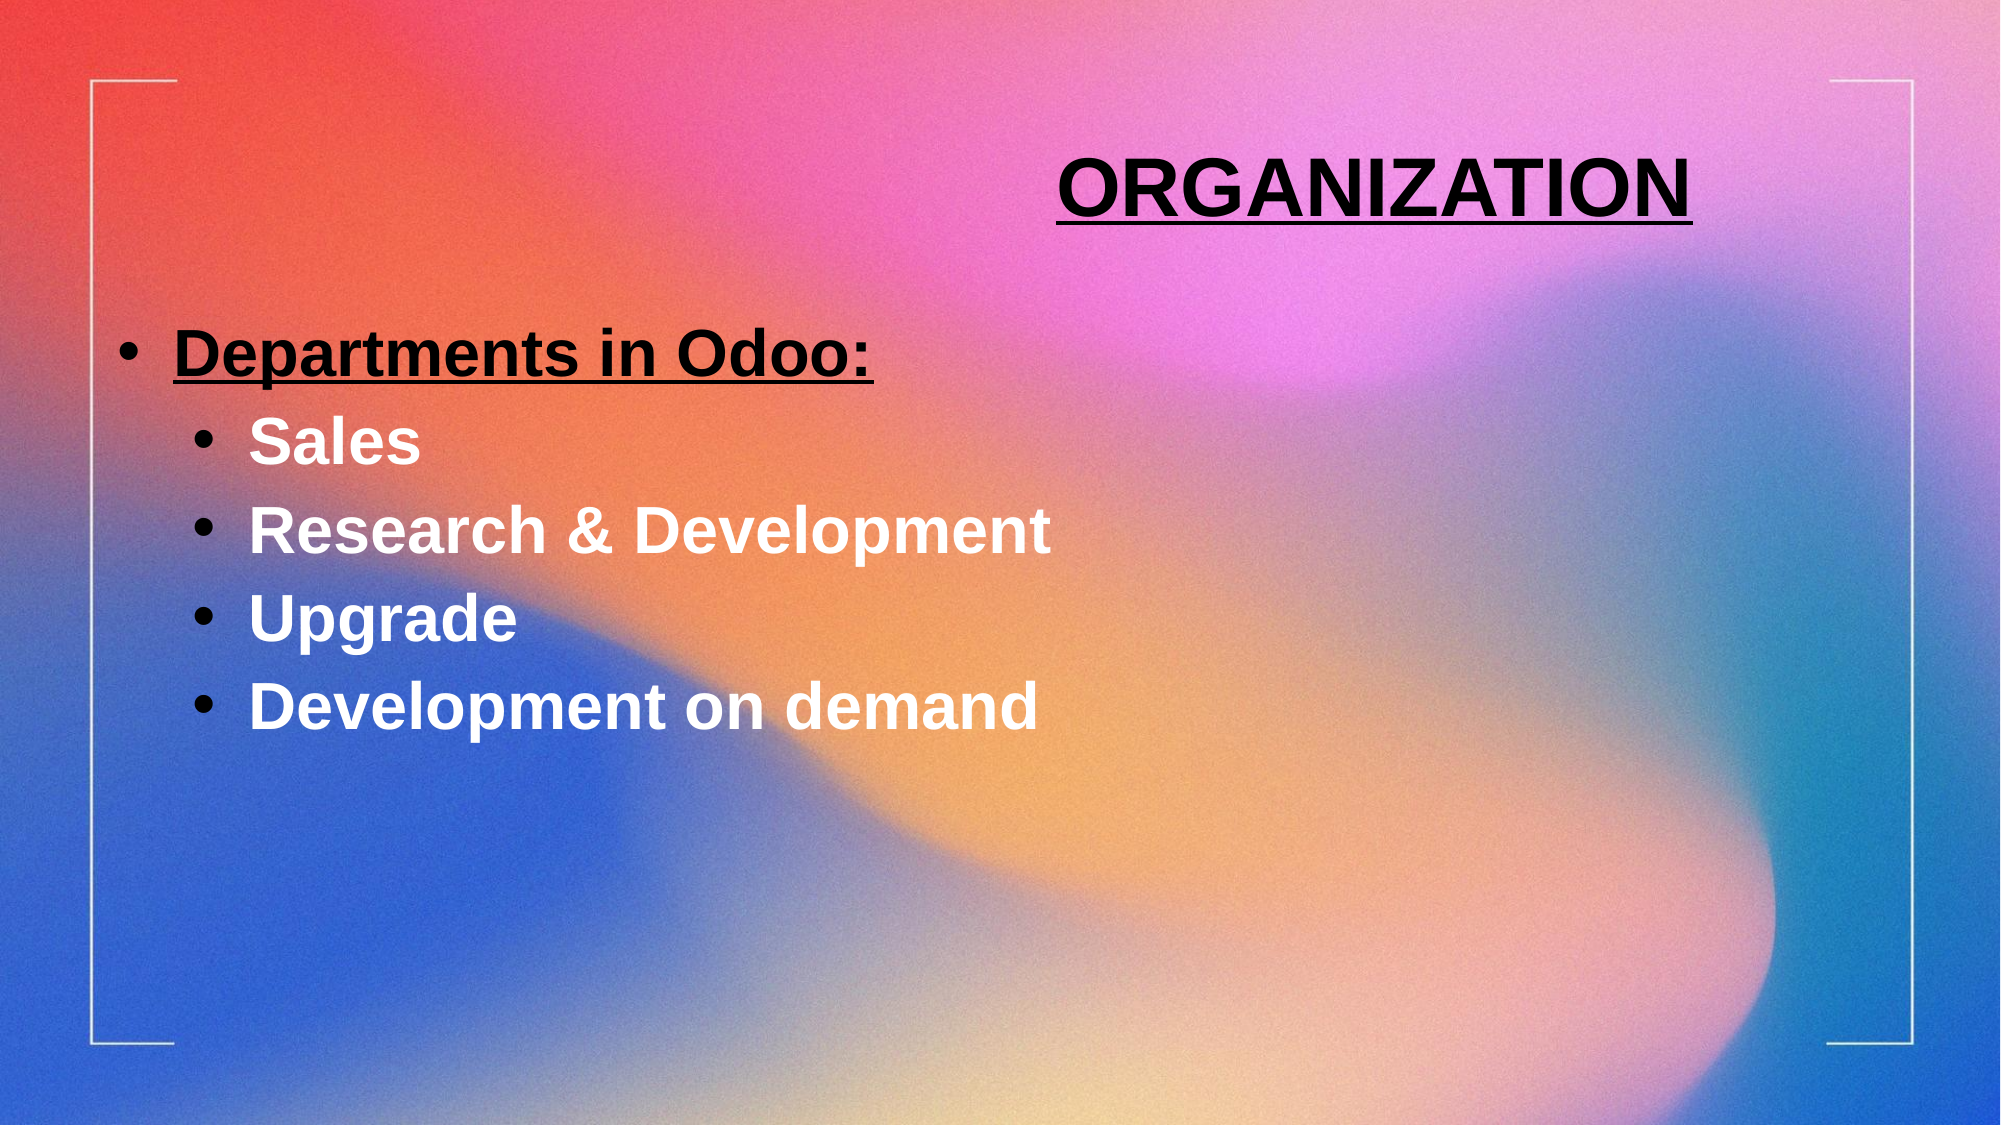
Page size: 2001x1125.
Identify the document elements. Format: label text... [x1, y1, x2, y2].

picture [0, 0, 2001, 1125]
text_box ORGANIZATION [99, 90, 1900, 186]
text_box Departments in Odoo: Sales Research & Development Upgrade Development on demand [102, 302, 1903, 912]
